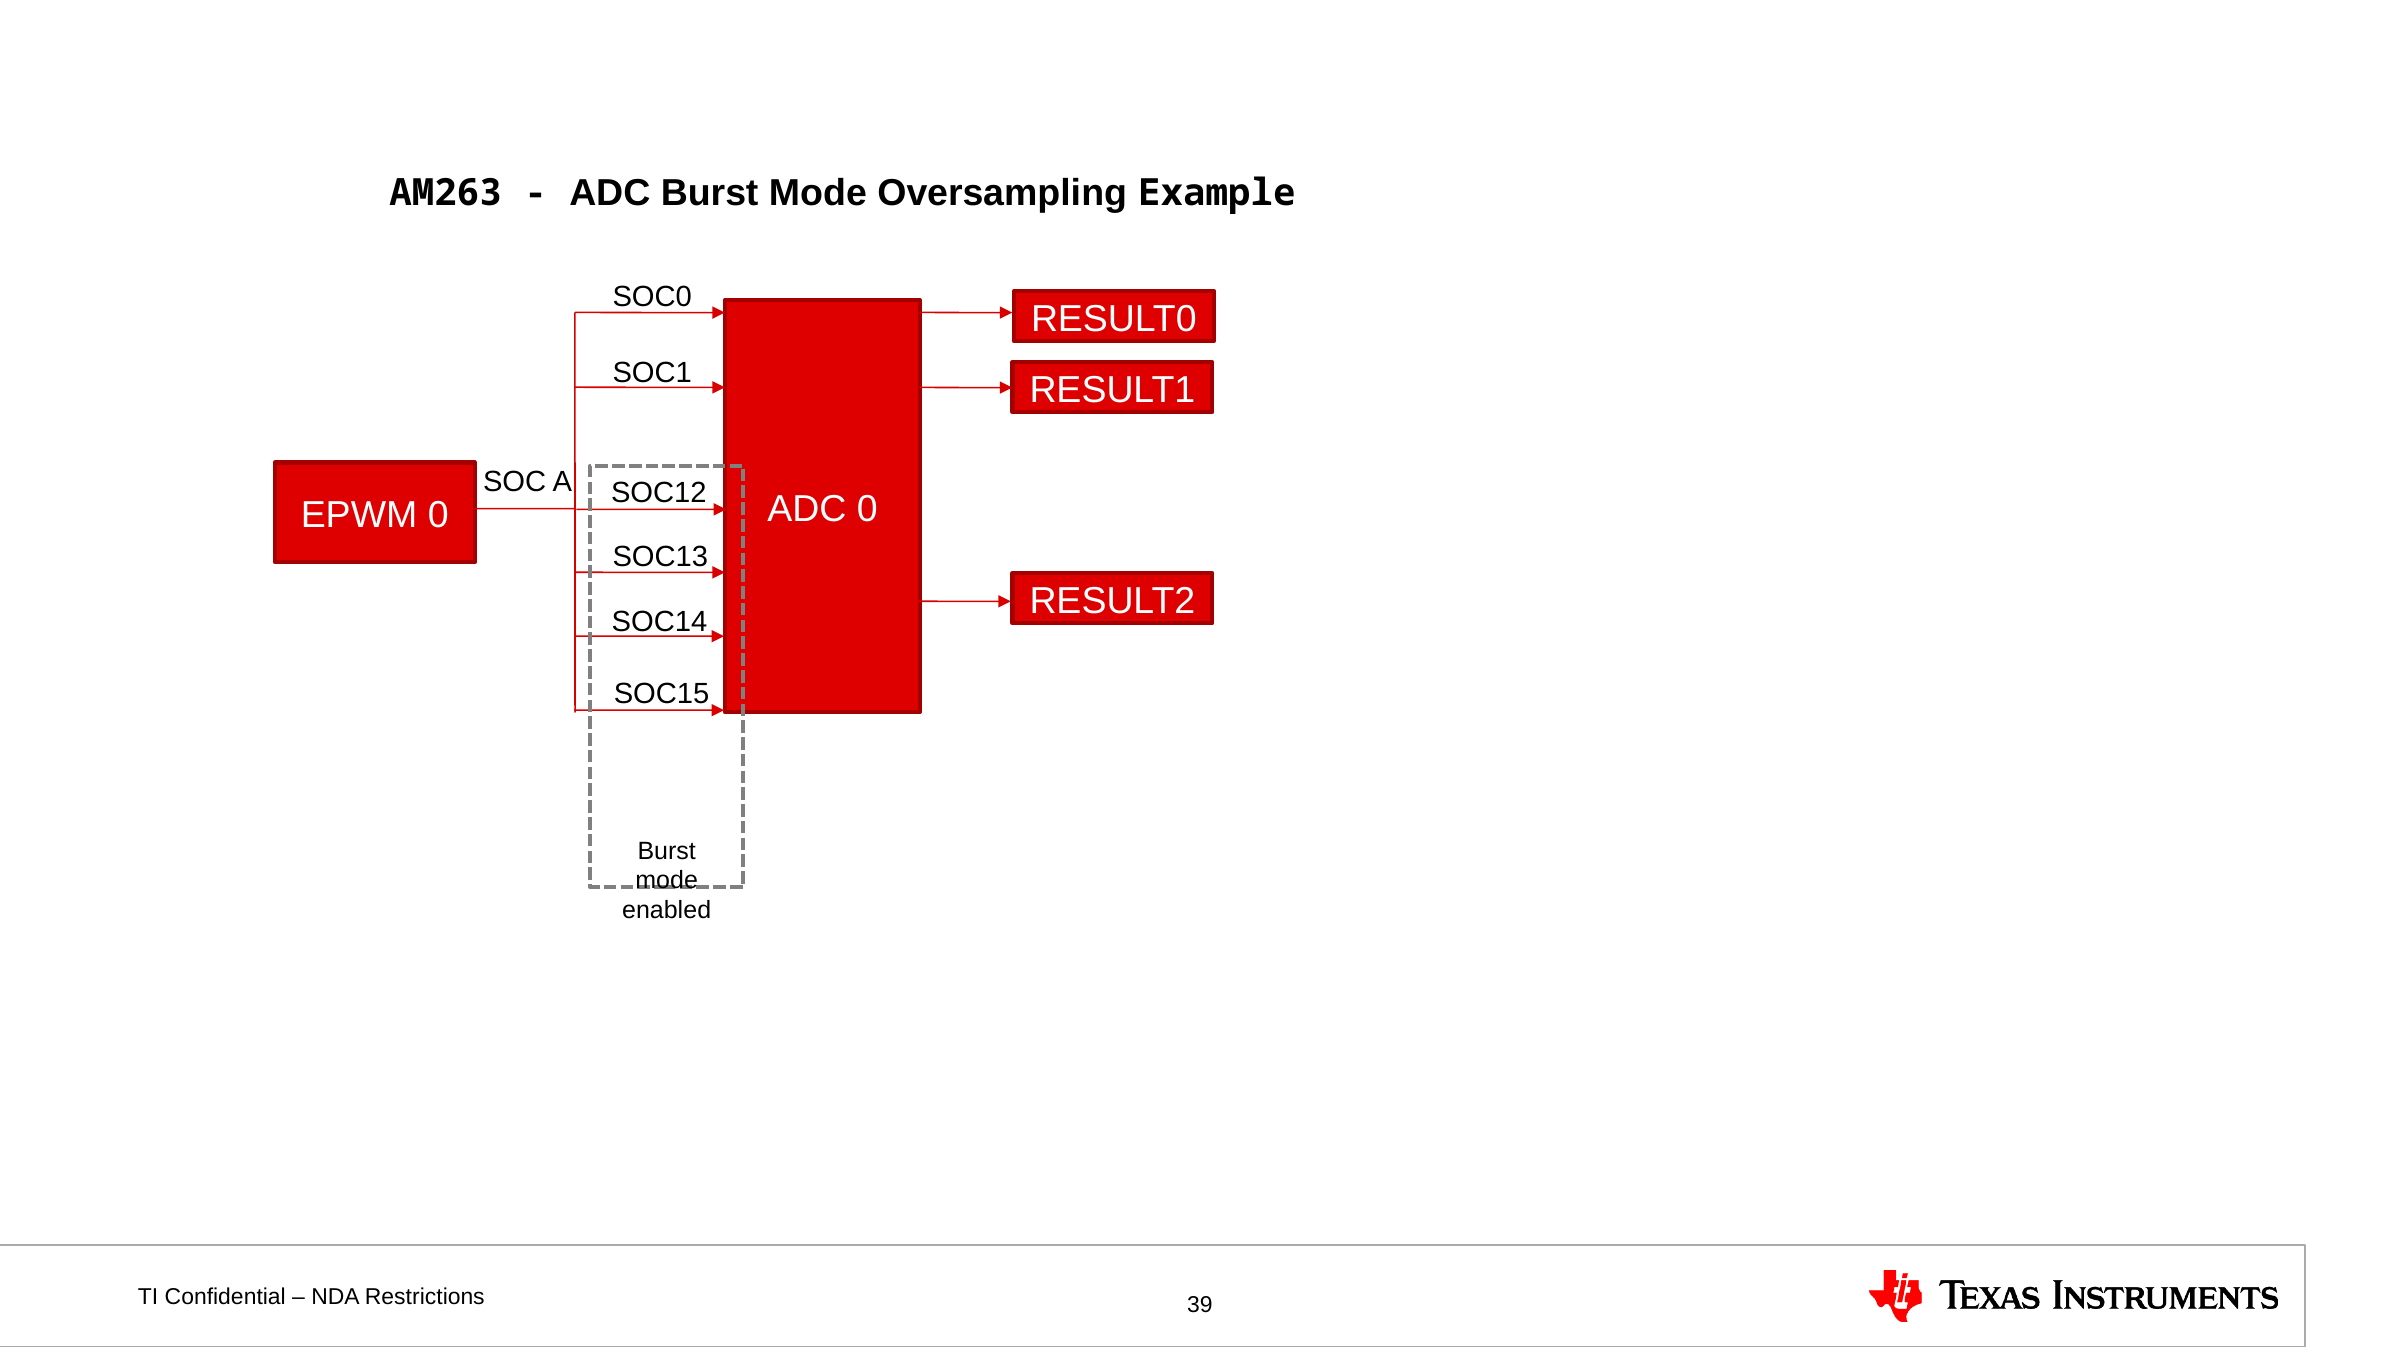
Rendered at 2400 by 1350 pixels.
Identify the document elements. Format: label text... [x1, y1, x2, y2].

text_box AM263 - ADC Burst Mode Oversampling Example [374, 161, 1332, 221]
text_box RESULT0 [1012, 289, 1216, 343]
text_box SOC0 [589, 314, 707, 320]
text_box SOC1 [589, 346, 707, 386]
text_box RESULT2 [1010, 571, 1214, 625]
text_box SOC A [468, 454, 588, 505]
text_box [920, 306, 1012, 319]
text_box EPWM 0 [273, 460, 477, 564]
text_box [575, 381, 725, 394]
text_box [920, 381, 1010, 394]
text_box SOC0 [589, 269, 707, 311]
text_box [575, 306, 725, 319]
picture [1869, 1270, 2278, 1322]
text_box [918, 595, 1010, 608]
text_box RESULT1 [1010, 360, 1214, 414]
text_box SOC1 [589, 389, 707, 396]
text_box 39 [919, 1279, 1480, 1320]
text_box Burst mode enabled [588, 464, 745, 889]
text_box ADC 0 [723, 298, 922, 714]
